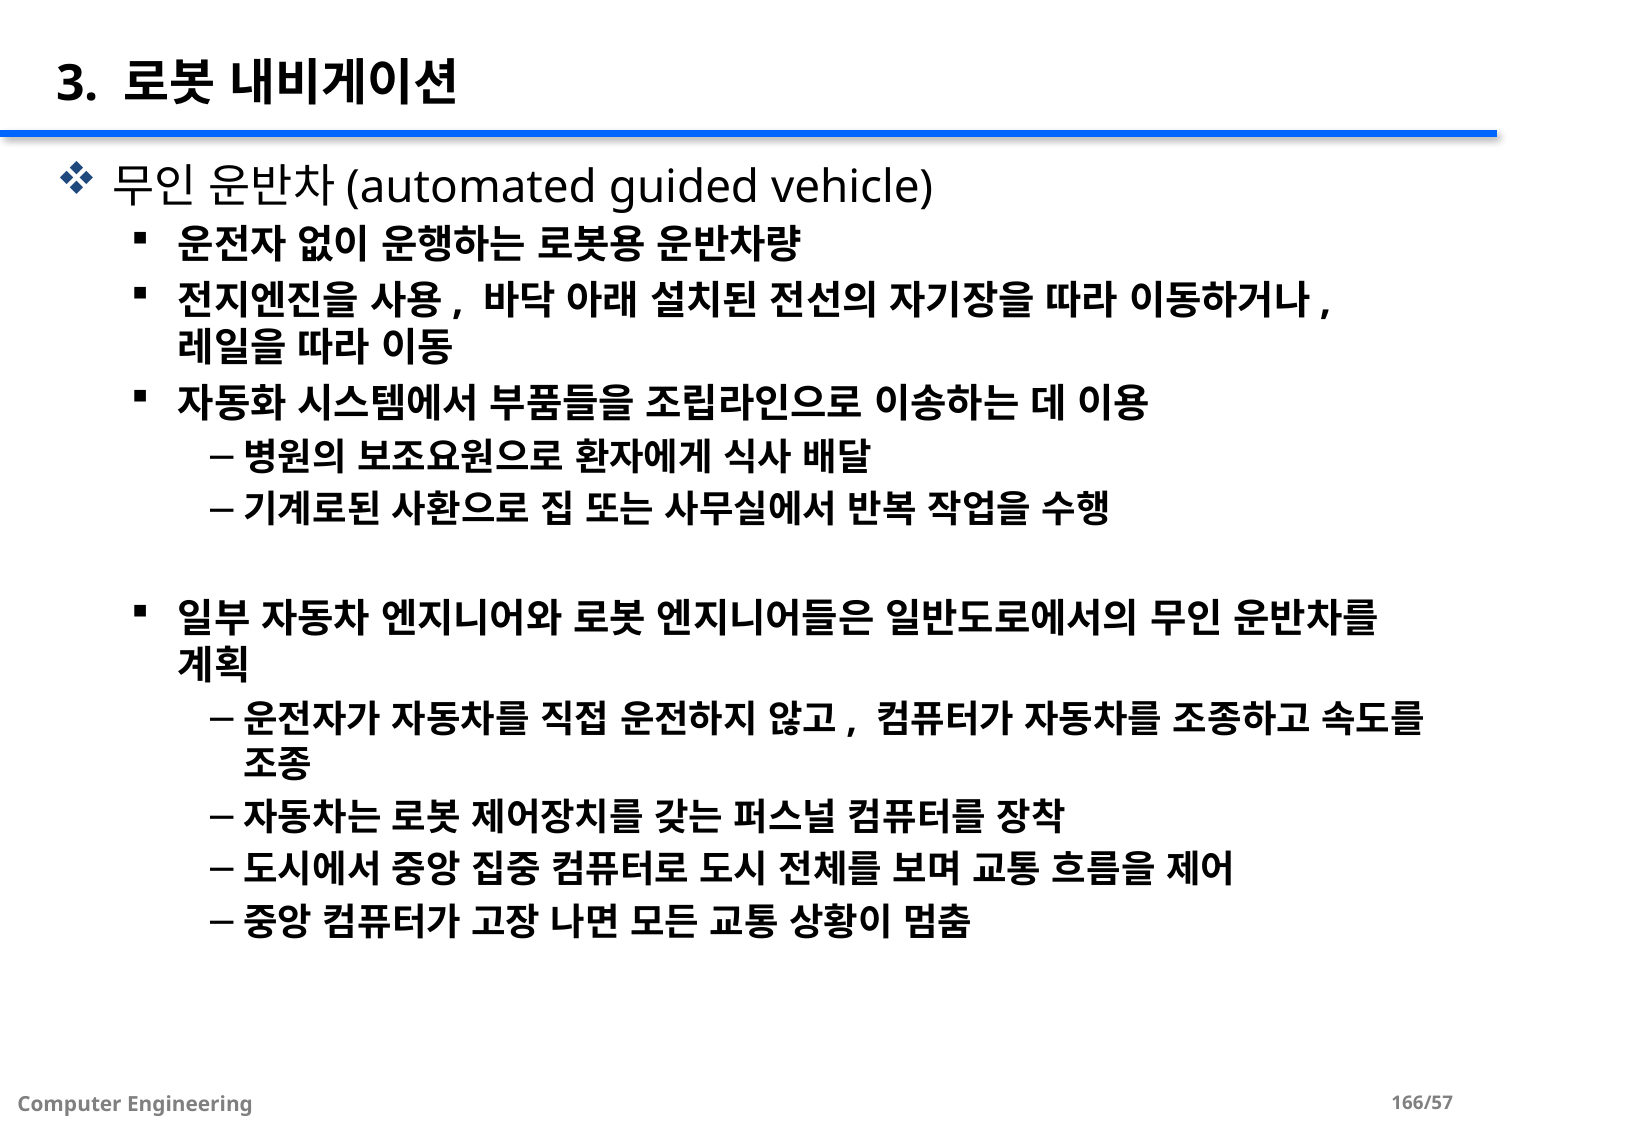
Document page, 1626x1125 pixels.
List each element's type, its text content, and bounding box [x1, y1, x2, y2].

title 3. 로봇 내비게이션 [41, 42, 1459, 128]
list 무인 운반차(automated guided vehicle) 운전자 없이 운행하는 로봇용 운반차량 전지엔진을 사용, 바닥 아래 설치된 전선의 자기장을 따라 이동하거나, 레일을 따라 이동 자동화 시스템에서 부품들을 조립라인으로 이송하는 데 이용 병원의 보조요원으로 환자에게 식사 배달 기계로된 사환으로 집 또는 사무실에서 반복 작업을 수행 일부 자동차 엔지니어와 로봇 엔지니어들은 일반도로에서의 무인 운반차를 계획 운전자가 자동차를 직접 운전하지 않고, 컴퓨터가 자동차를 조종하고 속도를 조종 자동차는 로봇 제어장치를 갖는 퍼스널 컴퓨터를 장착 도시에서 중앙 집중 컴퓨터로 도시 전체를 보며 교통 흐름을 제어 중앙 컴퓨터가 고장 나면 모든 교통 상황이 멈춤 [41, 149, 1459, 1024]
